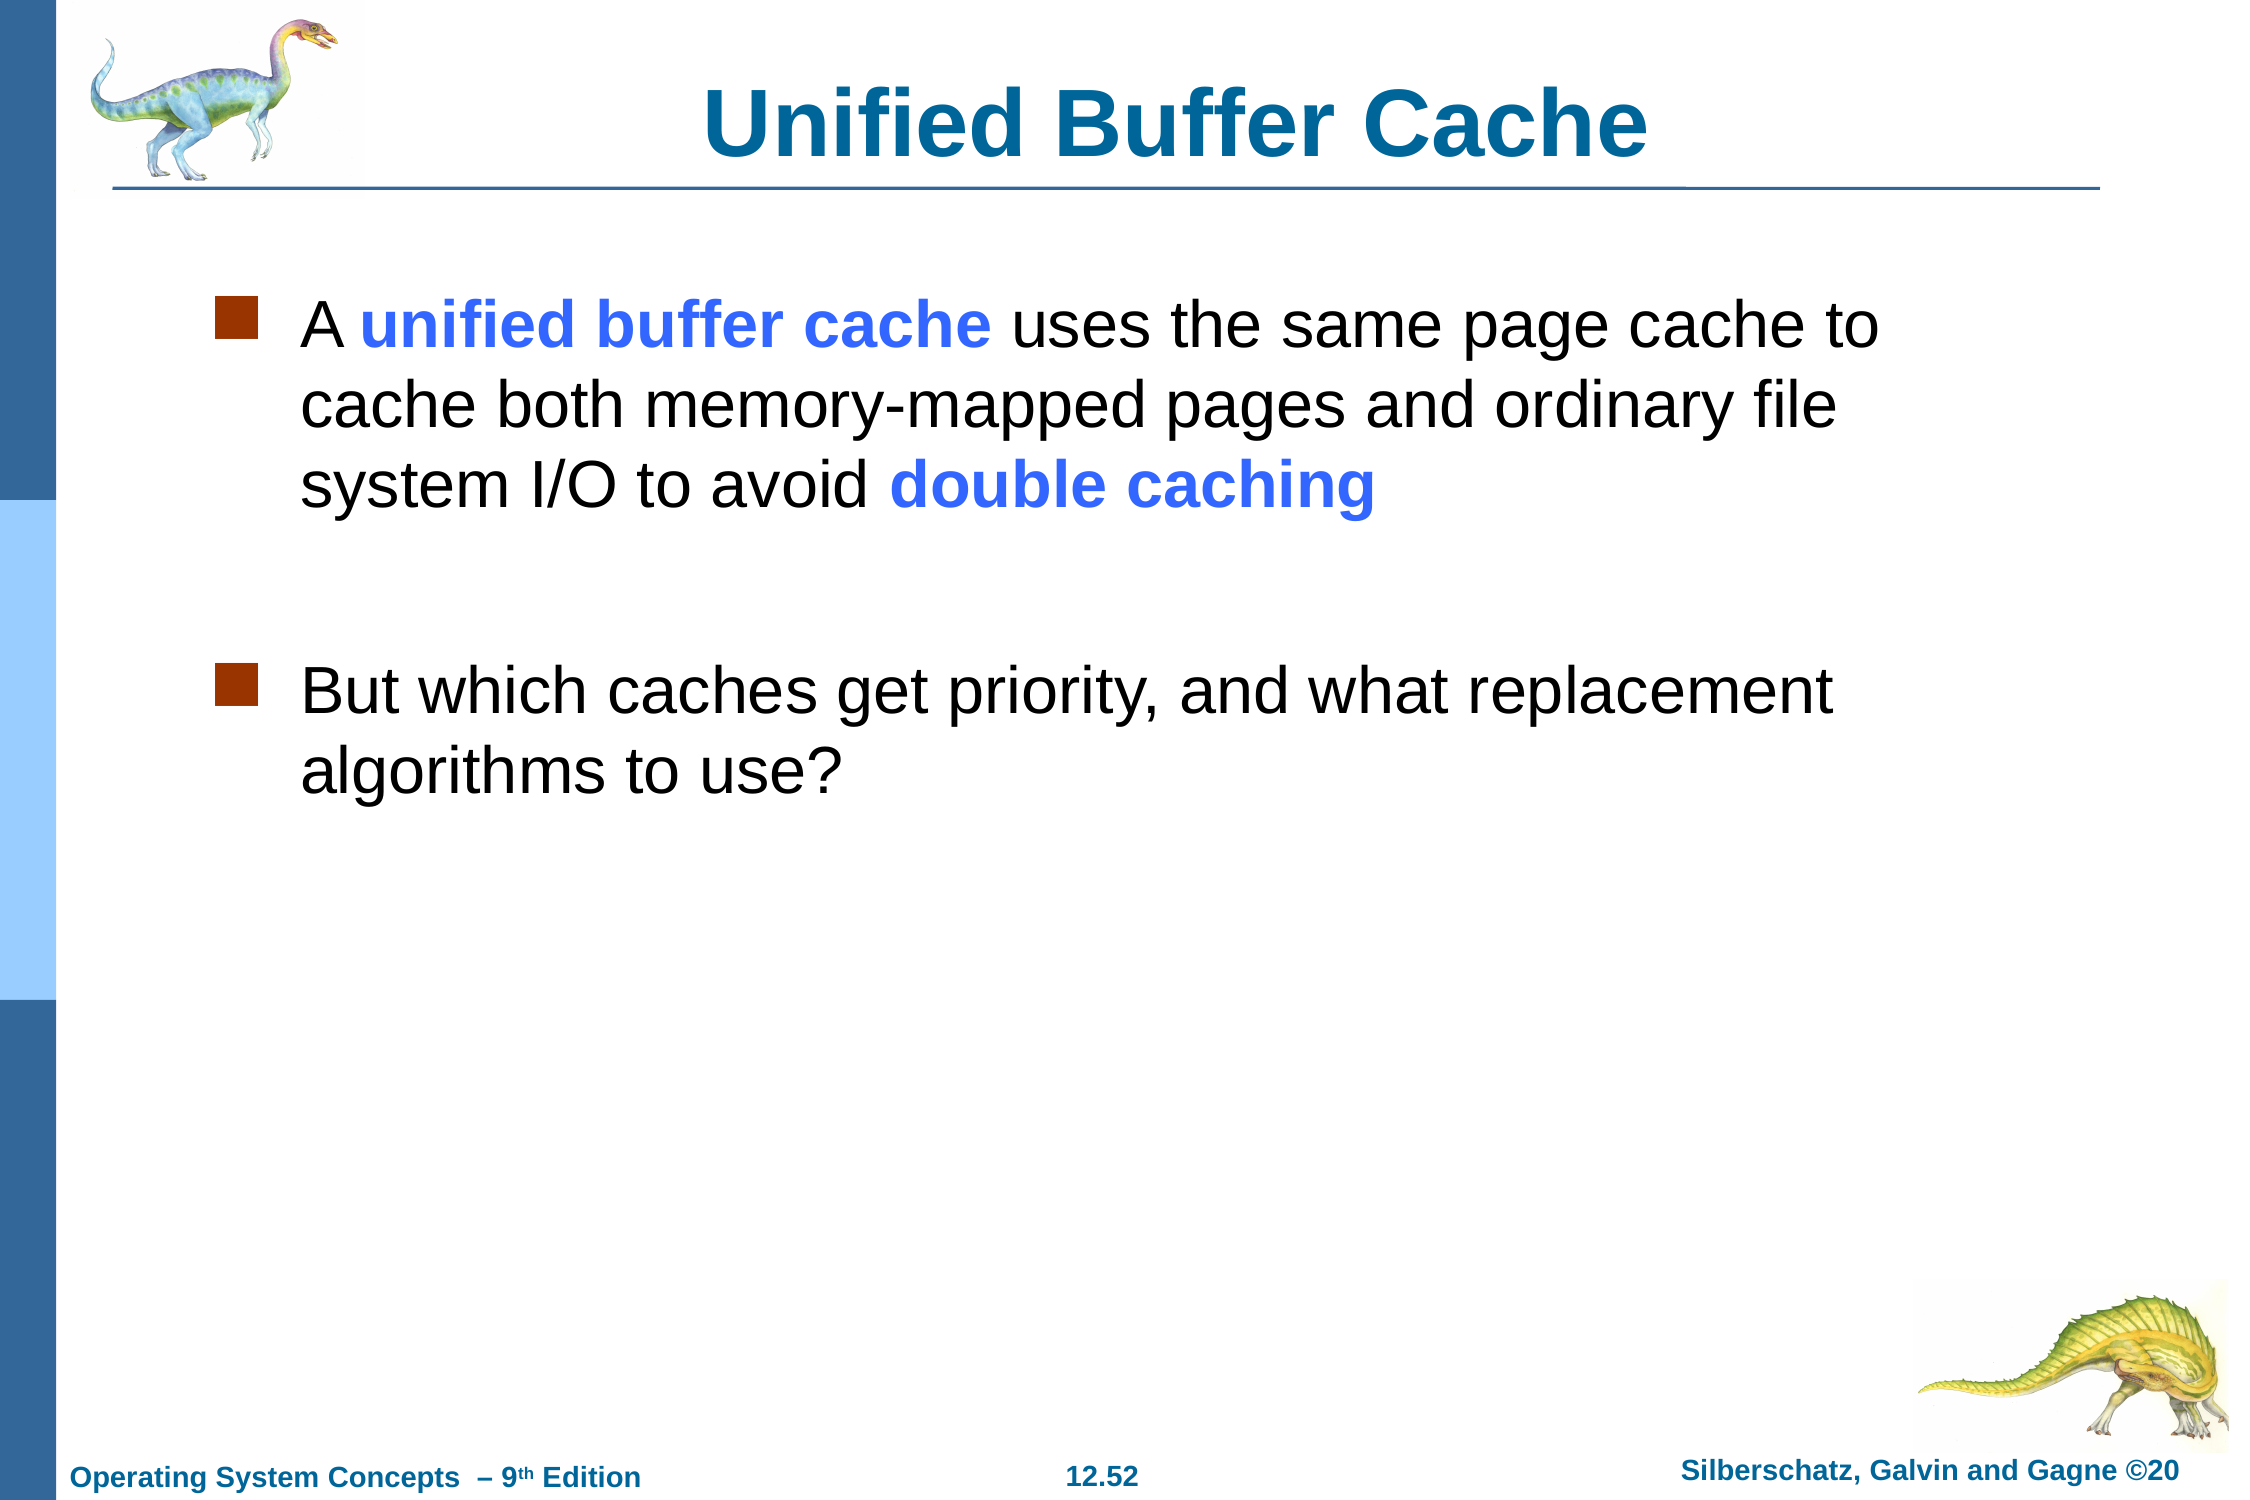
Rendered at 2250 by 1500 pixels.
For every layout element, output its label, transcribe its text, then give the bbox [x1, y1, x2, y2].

picture [1913, 1279, 2229, 1453]
picture [70, 0, 365, 199]
title Unified Buffer Cache [215, 60, 2138, 187]
list A unified buffer cache uses the same page cache to cache both memory-mapped pages and ordinary file system I/O to avoid double caching But which caches get priority, and what replacement algorithms to use? [198, 269, 2090, 1261]
